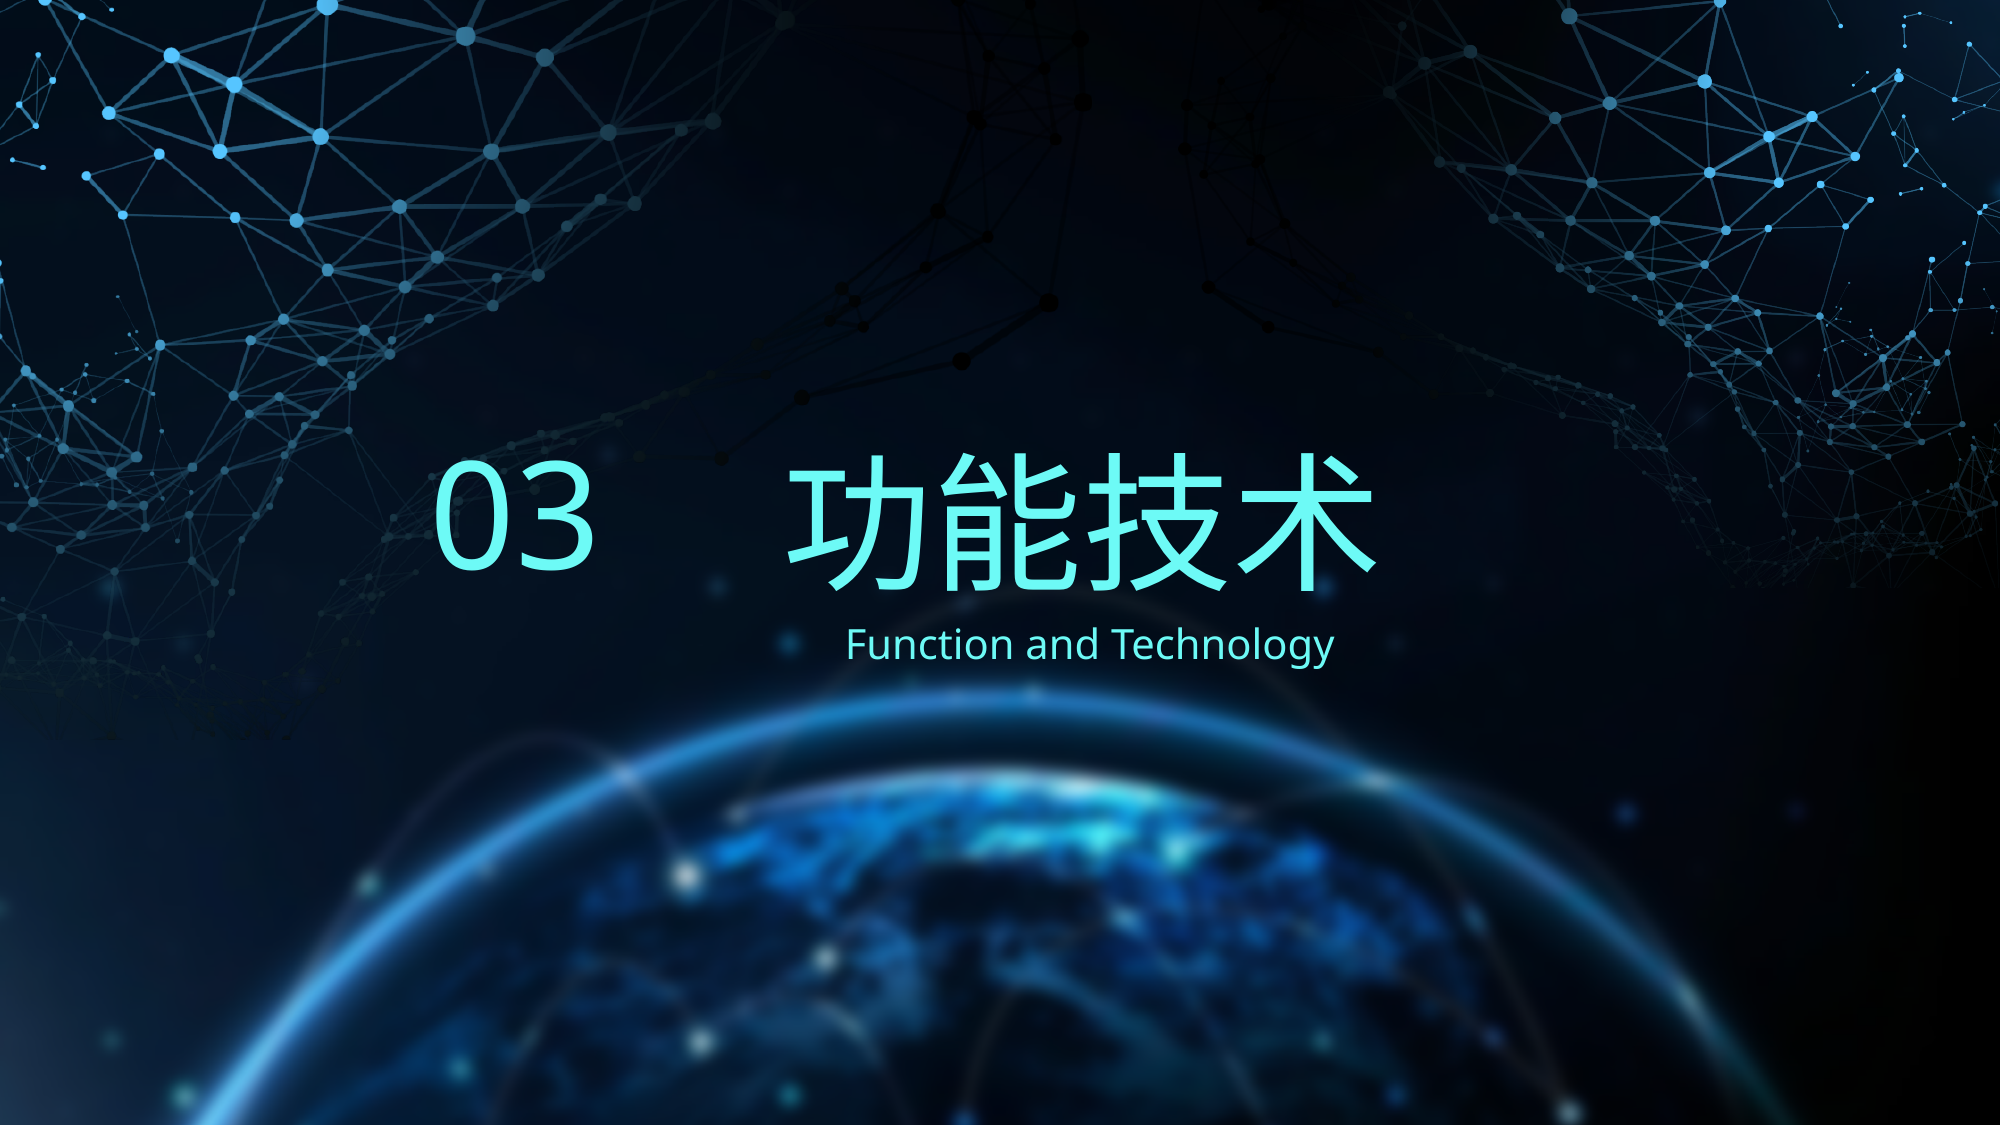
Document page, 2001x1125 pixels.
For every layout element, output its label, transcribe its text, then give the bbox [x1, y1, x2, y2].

picture [0, 0, 2000, 1125]
text_box Function and Technology [1092, 595, 1178, 676]
text_box 功能技术 [1092, 368, 1178, 595]
